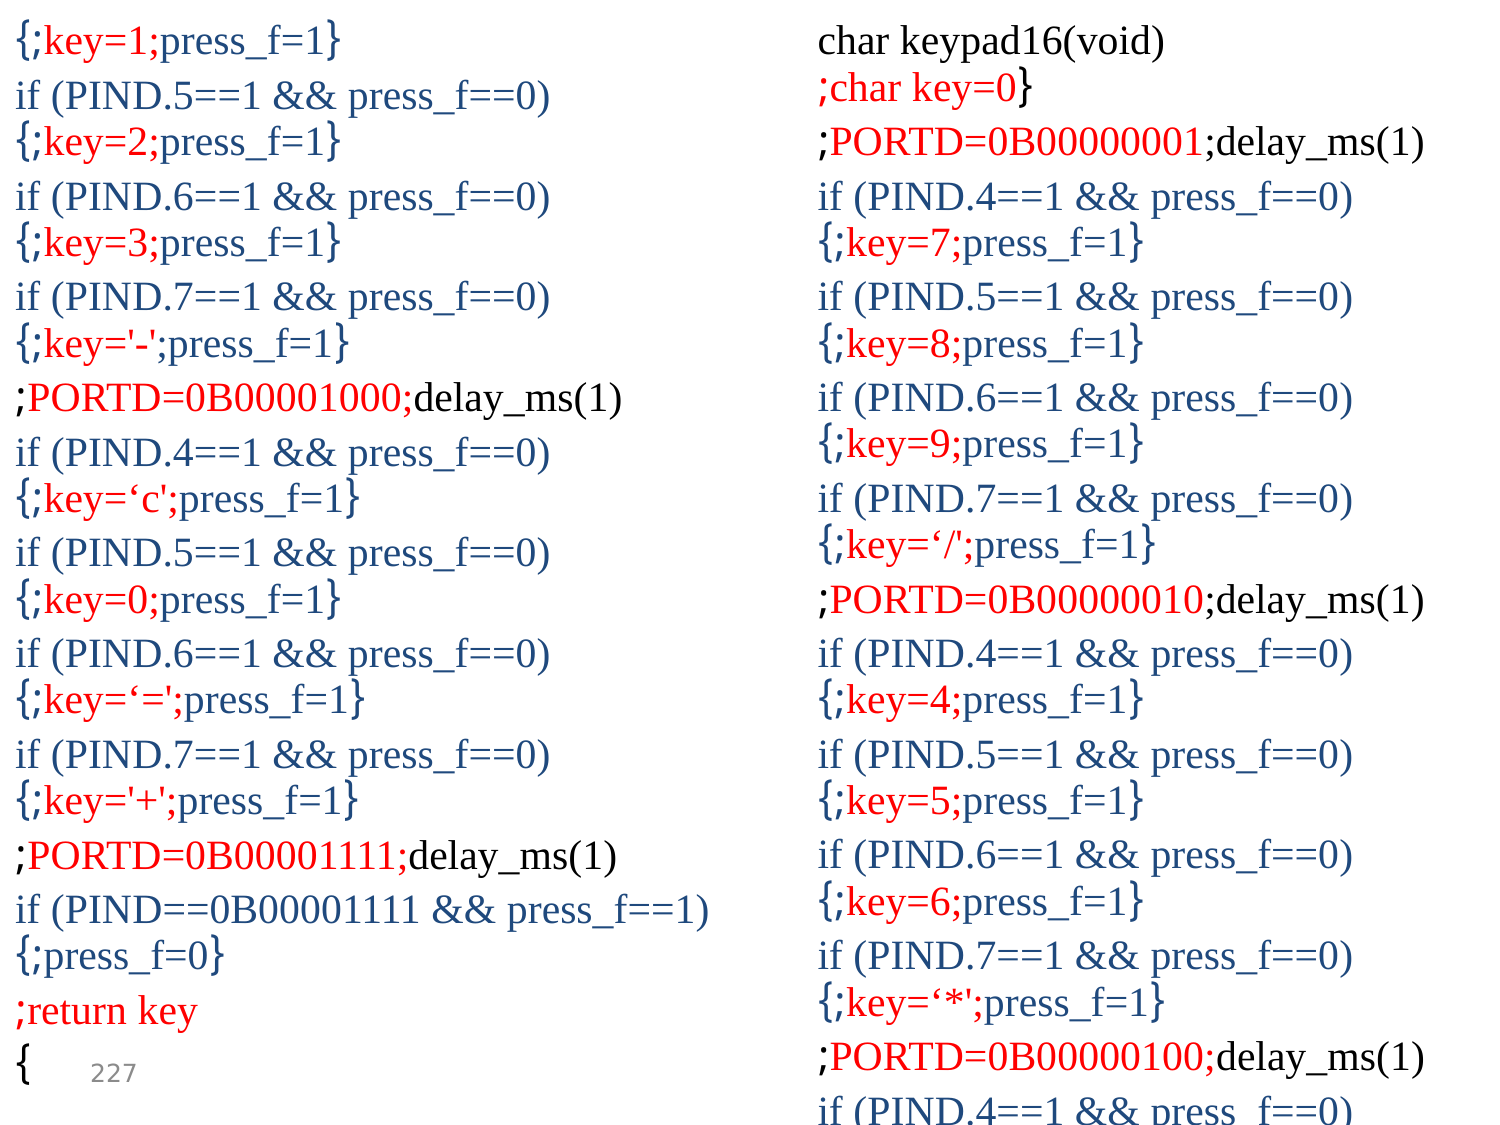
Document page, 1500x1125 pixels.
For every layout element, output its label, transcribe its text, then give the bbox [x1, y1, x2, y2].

table_header char keypad16(void) {char key=0; PORTD=0B00000001;delay_ms(1); if (PIND.4==1 && press_f==0) {key=7;press_f=1;} if (PIND.5==1 && press_f==0) {key=8;press_f=1;} if (PIND.6==1 && press_f==0) {key=9;press_f=1;} if (PIND.7==1 && press_f==0) {key=‘/';press_f=1;} PORTD=0B00000010;delay_ms(1); if (PIND.4==1 && press_f==0) {key=4;press_f=1;} if (PIND.5==1 && press_f==0) {key=5;press_f=1;} if (PIND.6==1 && press_f==0) {key=6;press_f=1;} if (PIND.7==1 && press_f==0) {key=‘*';press_f=1;} PORTD=0B00000100;delay_ms(1); if (PIND.4==1 && press_f==0) [802, 10, 1500, 1125]
table_header {key=1;press_f=1;} if (PIND.5==1 && press_f==0) {key=2;press_f=1;} if (PIND.6==1 && press_f==0) {key=3;press_f=1;} if (PIND.7==1 && press_f==0) {key='-';press_f=1;} PORTD=0B00001000;delay_ms(1); if (PIND.4==1 && press_f==0) {key=‘c';press_f=1;} if (PIND.5==1 && press_f==0) {key=0;press_f=1;} if (PIND.6==1 && press_f==0) {key=‘=';press_f=1;} if (PIND.7==1 && press_f==0) {key='+';press_f=1;} PORTD=0B00001111;delay_ms(1); if (PIND==0B00001111 && press_f==1) {press_f=0;} return key; } [0, 10, 802, 1125]
slide_number 227 [75, 1042, 425, 1103]
